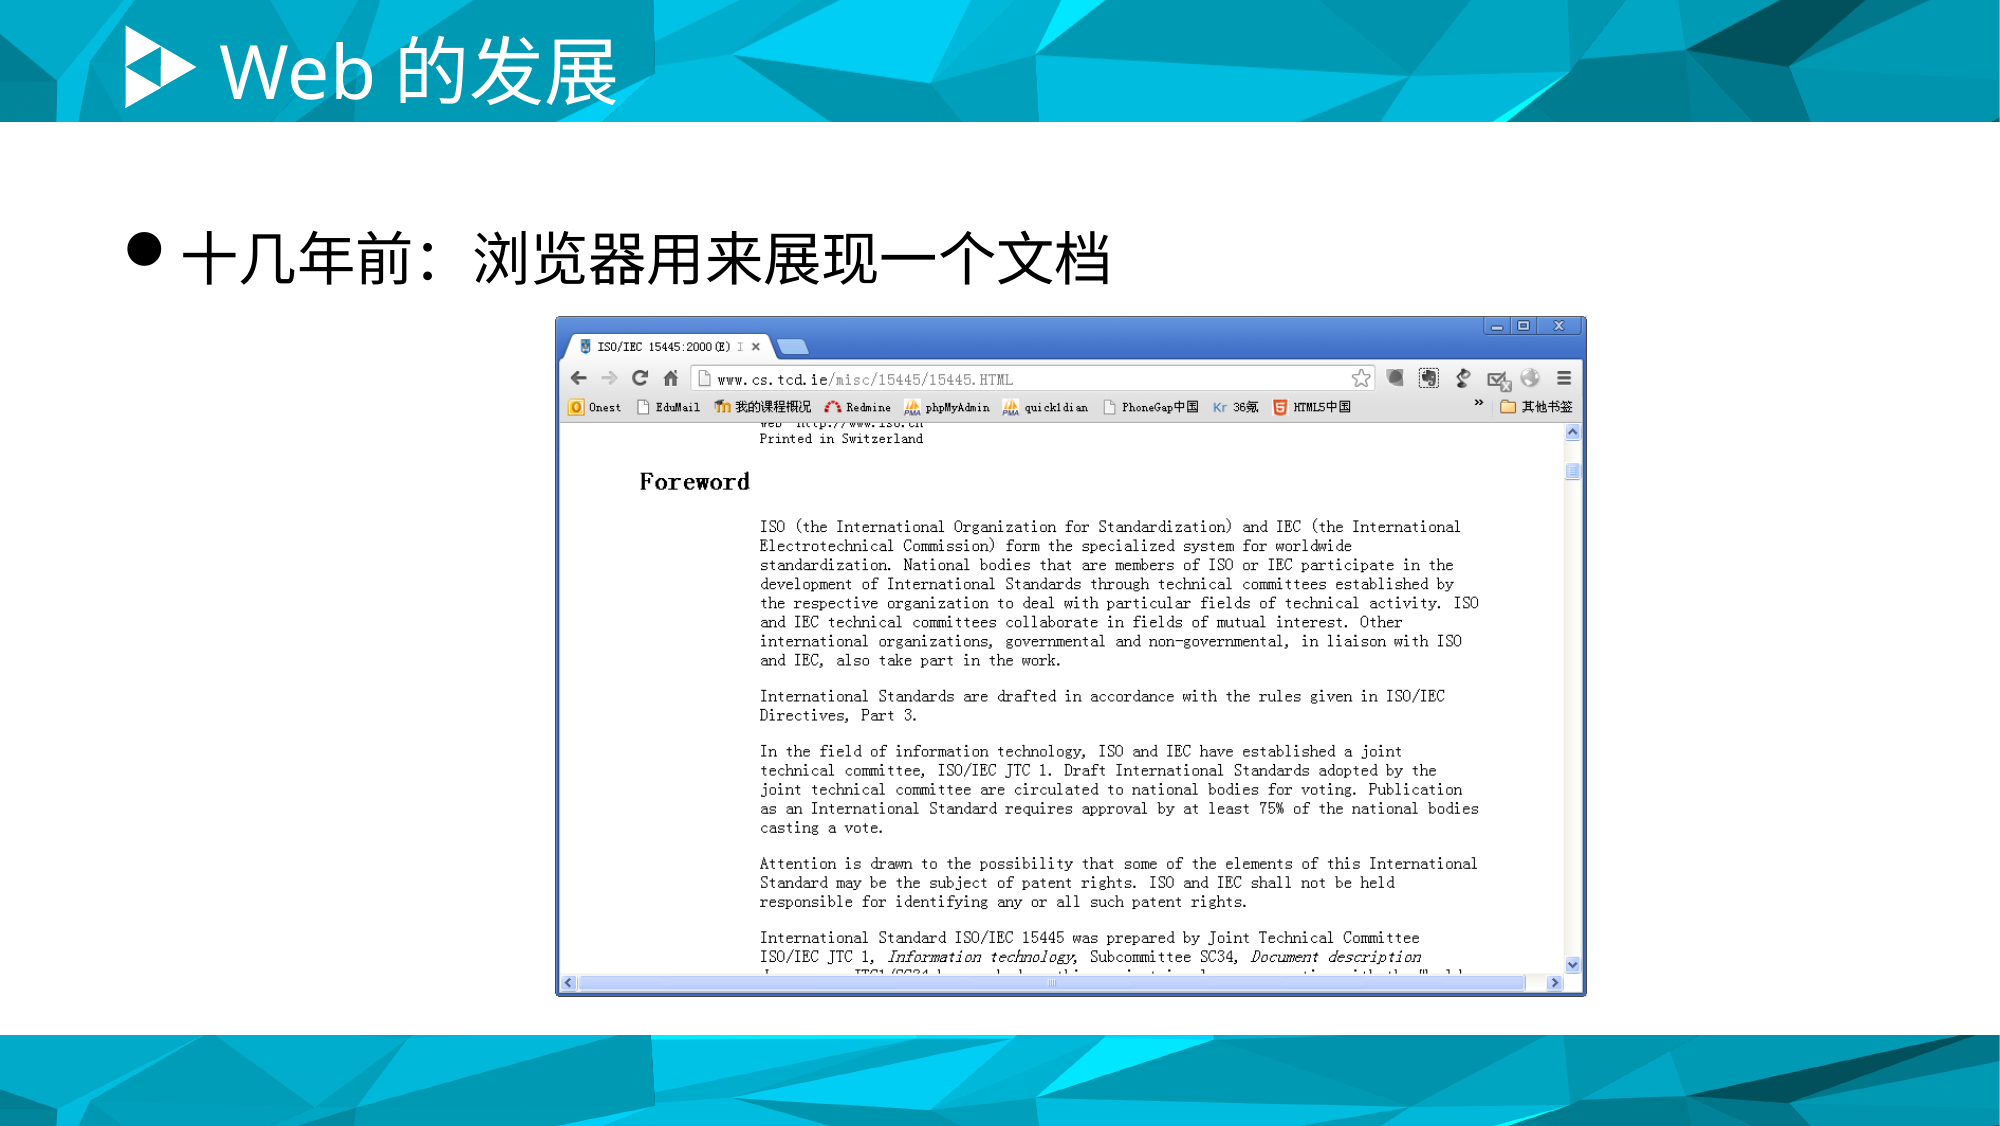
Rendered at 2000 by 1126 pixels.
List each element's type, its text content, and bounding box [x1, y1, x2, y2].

picture [0, 0, 2000, 122]
picture [0, 1035, 2000, 1126]
title Web的发展 [201, 24, 1927, 127]
list 十几年前：浏览器用来展现一个文档 [104, 178, 1927, 978]
picture [555, 316, 1587, 997]
